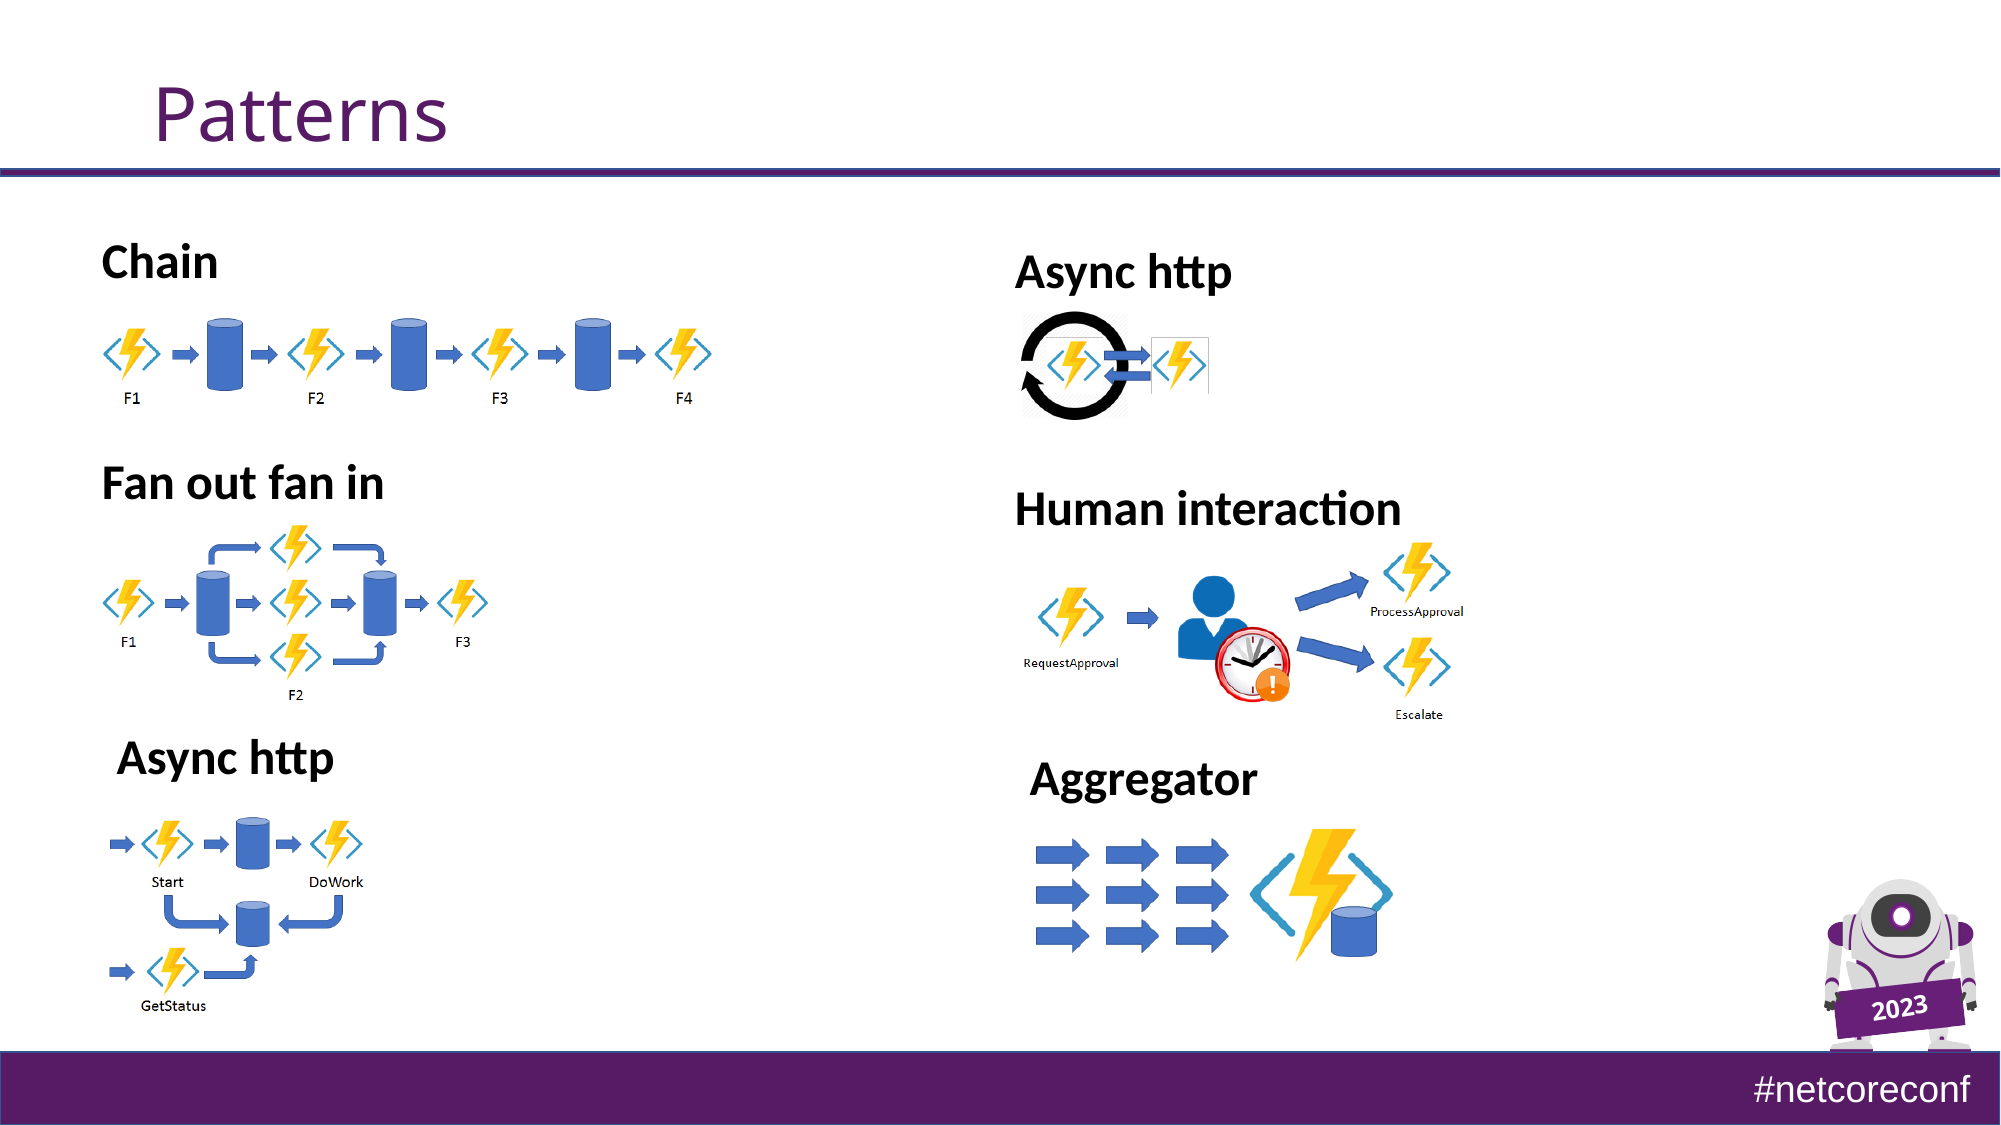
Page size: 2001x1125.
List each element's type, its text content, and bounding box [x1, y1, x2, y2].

picture [101, 812, 378, 1020]
text_box Human interaction [999, 467, 1863, 543]
picture [101, 517, 490, 710]
picture [1014, 298, 1215, 433]
text_box Aggregator [1014, 737, 1878, 813]
picture [1824, 879, 1977, 1052]
picture [101, 306, 713, 416]
text_box Async http [101, 717, 965, 792]
title Patterns [137, 20, 1863, 213]
text_box Chain [87, 221, 950, 297]
picture [1014, 535, 1473, 728]
text_box Fan out fan in [87, 441, 950, 517]
picture [995, 795, 1433, 993]
text_box Async http [999, 230, 1863, 306]
